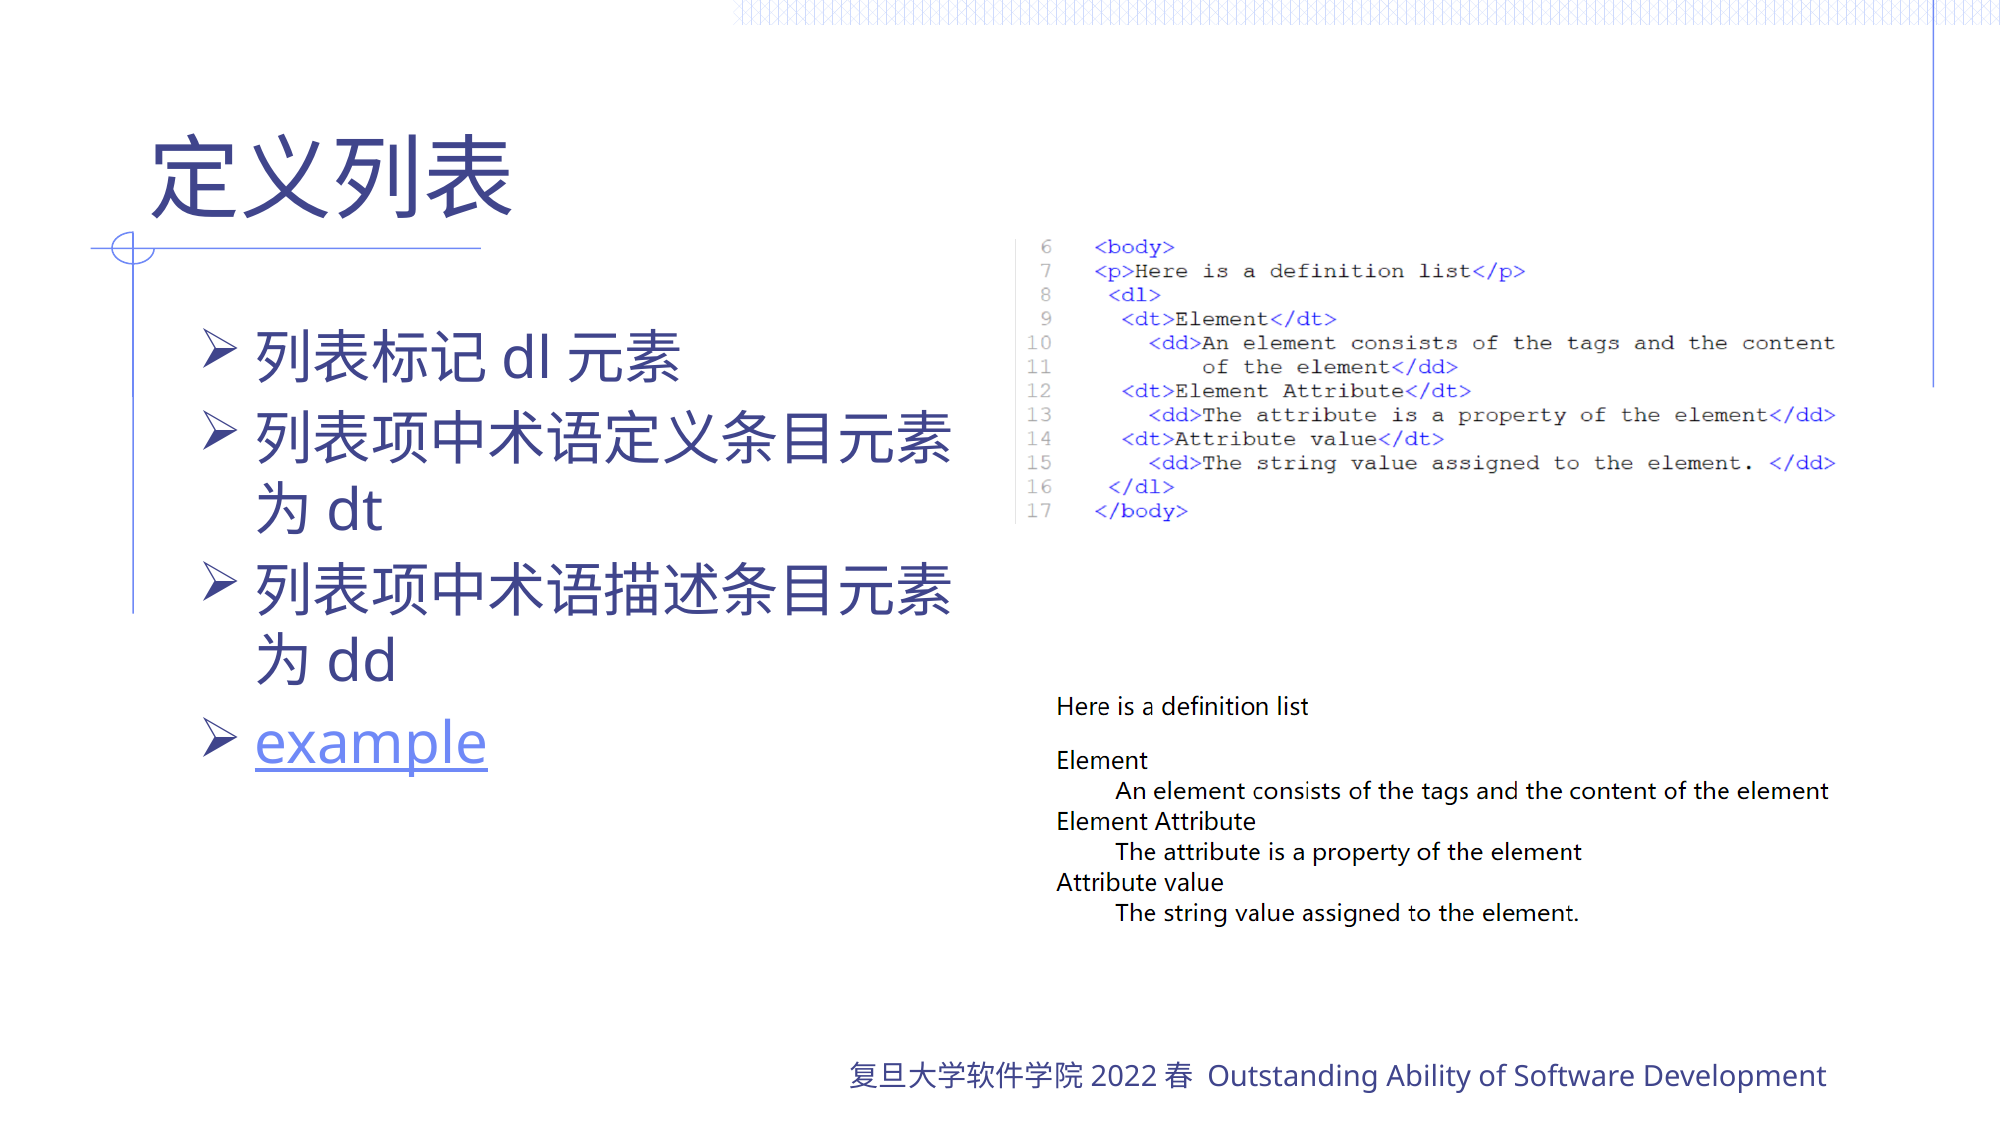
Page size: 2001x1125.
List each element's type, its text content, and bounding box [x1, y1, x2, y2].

picture [1014, 239, 1855, 524]
title 定义列表 [133, 50, 1834, 238]
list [1046, 668, 1881, 974]
list 列表标记dl元素 列表项中术语定义条目元素为dt 列表项中术语描述条目元素为dd example [183, 312, 1017, 988]
